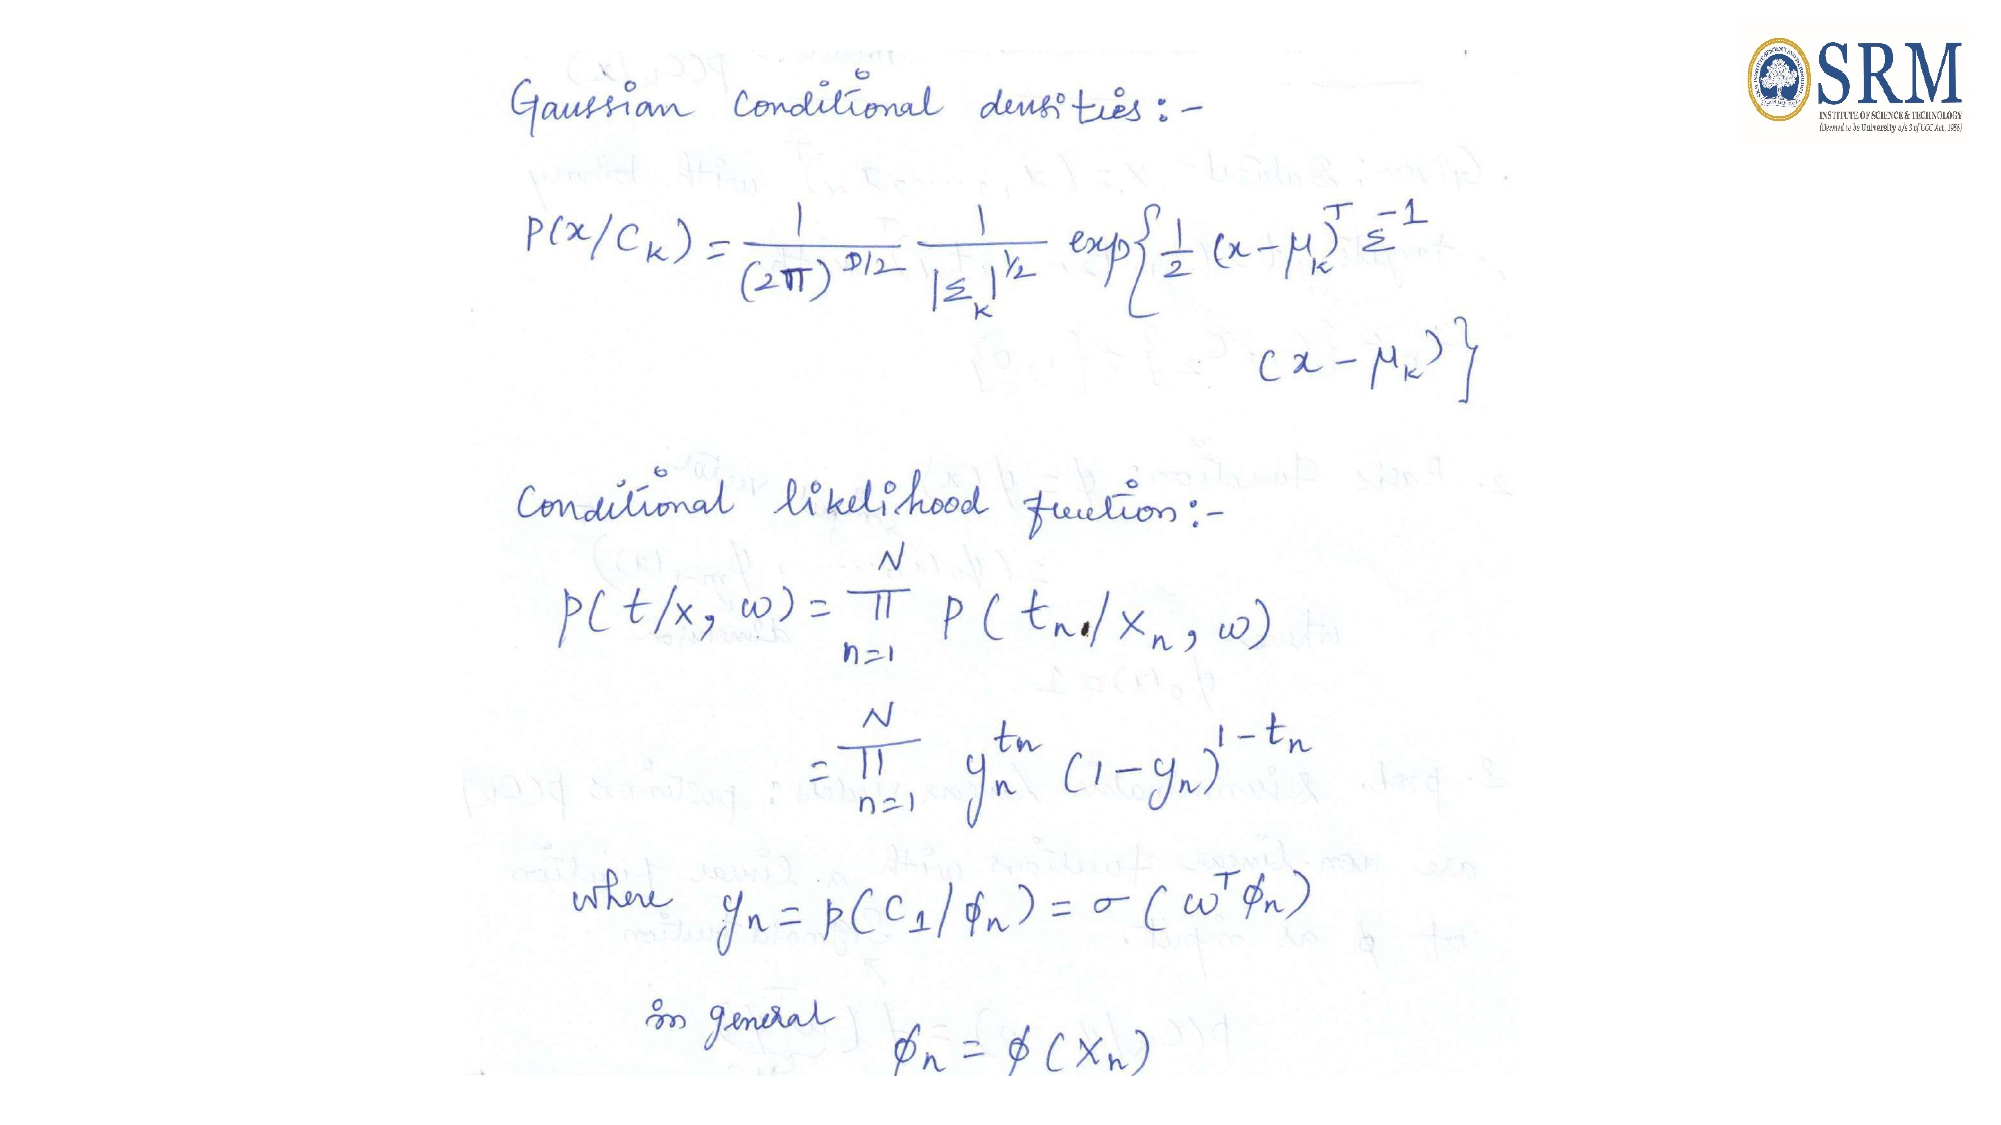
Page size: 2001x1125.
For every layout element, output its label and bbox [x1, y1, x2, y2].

picture [1740, 17, 1970, 146]
picture [463, 50, 1517, 1076]
